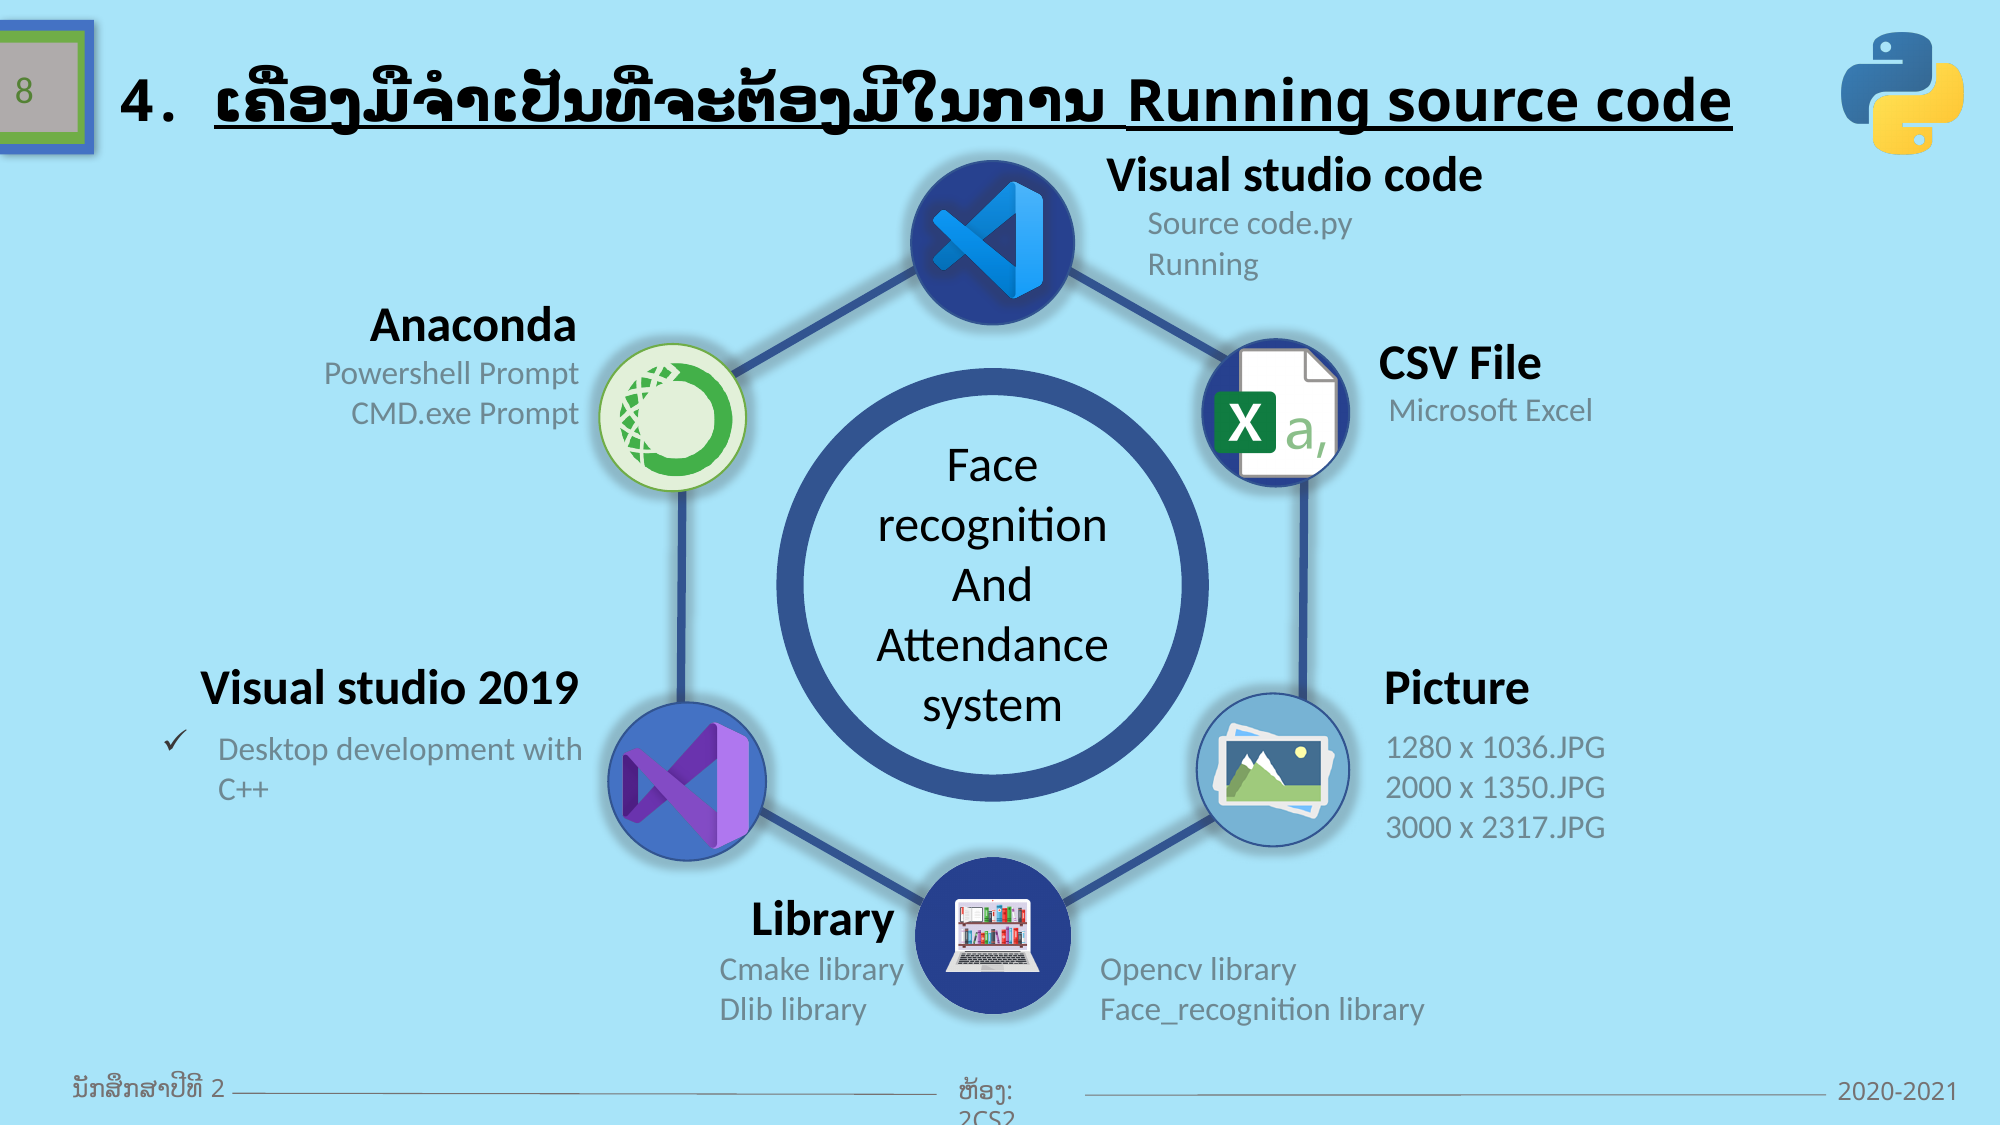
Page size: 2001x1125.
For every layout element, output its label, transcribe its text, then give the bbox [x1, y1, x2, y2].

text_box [575, 160, 1354, 1023]
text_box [1349, 647, 1741, 855]
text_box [1334, 321, 1744, 437]
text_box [704, 878, 1456, 1036]
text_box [1091, 134, 1618, 291]
picture [1841, 32, 1964, 155]
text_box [146, 647, 612, 816]
text_box ເຄື່ອງມືຈຳເປັນທີ່ຈະຕ້ອງມີໃນການ Running source code [105, 55, 1794, 141]
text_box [232, 283, 600, 440]
